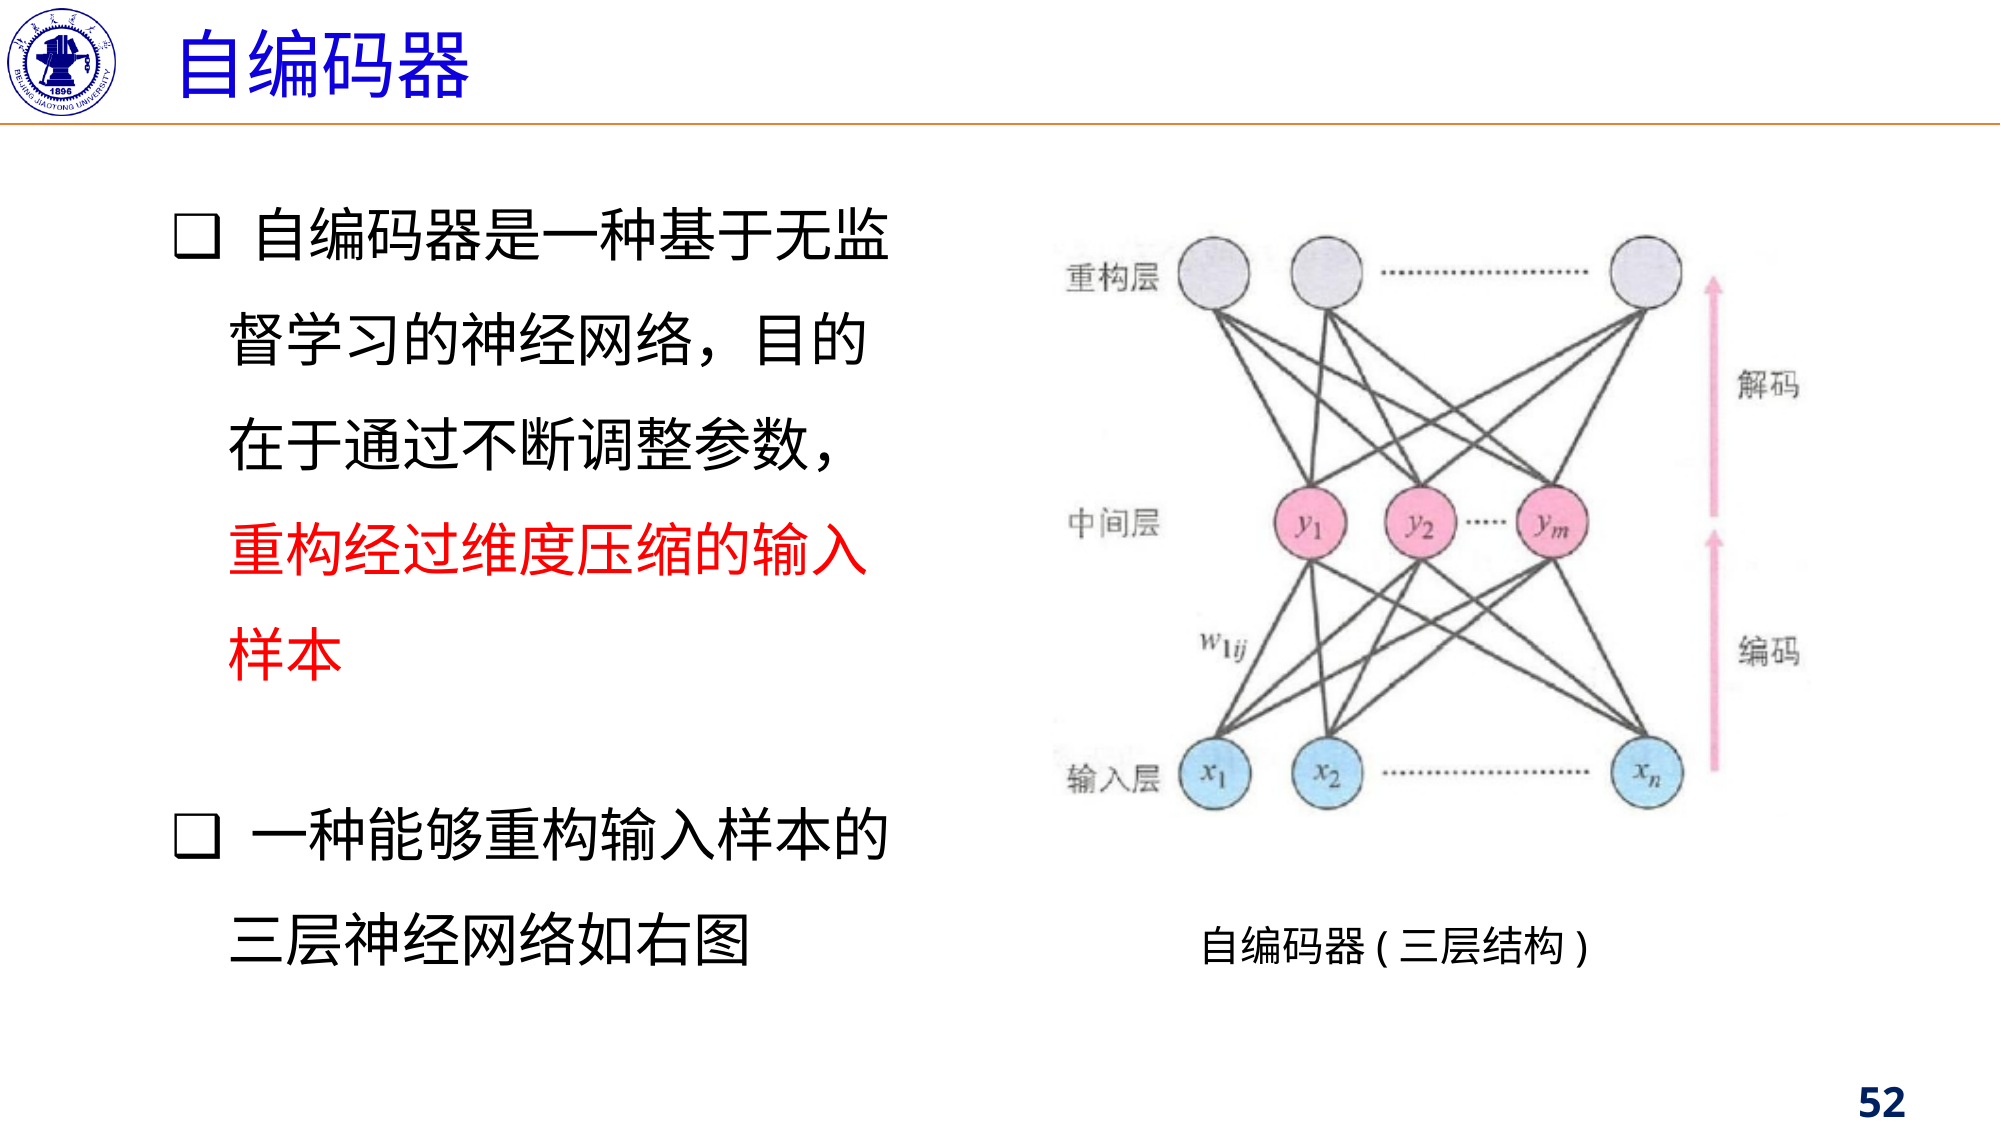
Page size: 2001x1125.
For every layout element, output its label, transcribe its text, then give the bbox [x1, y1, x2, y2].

text_box ❑ 自编码器是一种基于无监 督学习的神经网络，目的 在于通过不断调整参数， 重构经过维度压缩的输入 样本 ❑ 一种能够重构输入样本的 三层神经网络如右图 自编码器(三层结构) [171, 163, 1589, 981]
picture [7, 8, 116, 116]
text_box 自编码器 [171, 32, 472, 115]
picture [1050, 220, 1811, 818]
